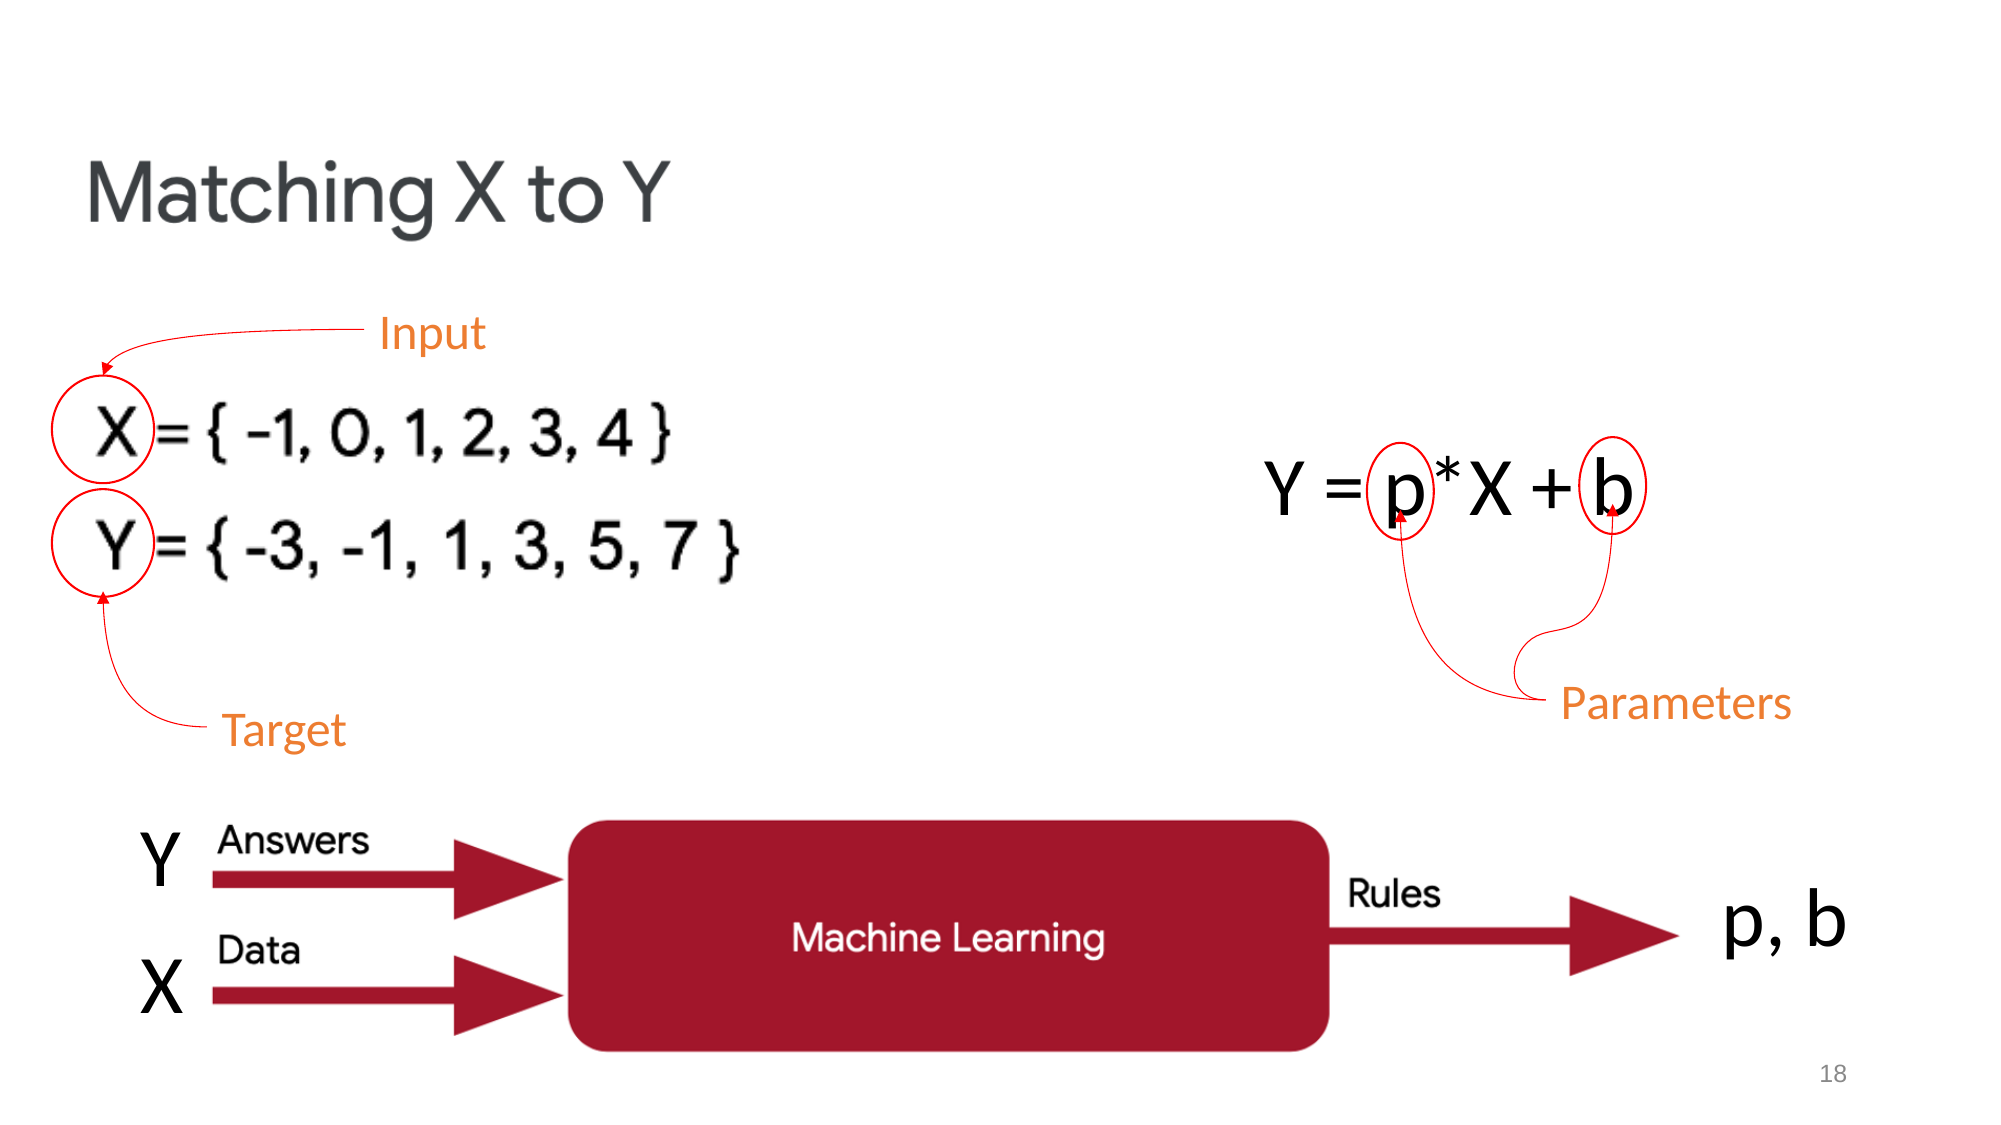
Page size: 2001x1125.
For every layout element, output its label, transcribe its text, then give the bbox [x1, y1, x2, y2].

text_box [1400, 539, 1544, 701]
text_box Y = p*X + b [1249, 425, 1651, 540]
picture [1, 0, 1719, 1125]
text_box [1578, 436, 1648, 536]
text_box p, b [1719, 855, 1864, 971]
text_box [1544, 534, 1613, 701]
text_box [103, 329, 364, 376]
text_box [103, 596, 206, 728]
text_box [1365, 441, 1435, 541]
text_box Parameters [1545, 662, 1819, 738]
